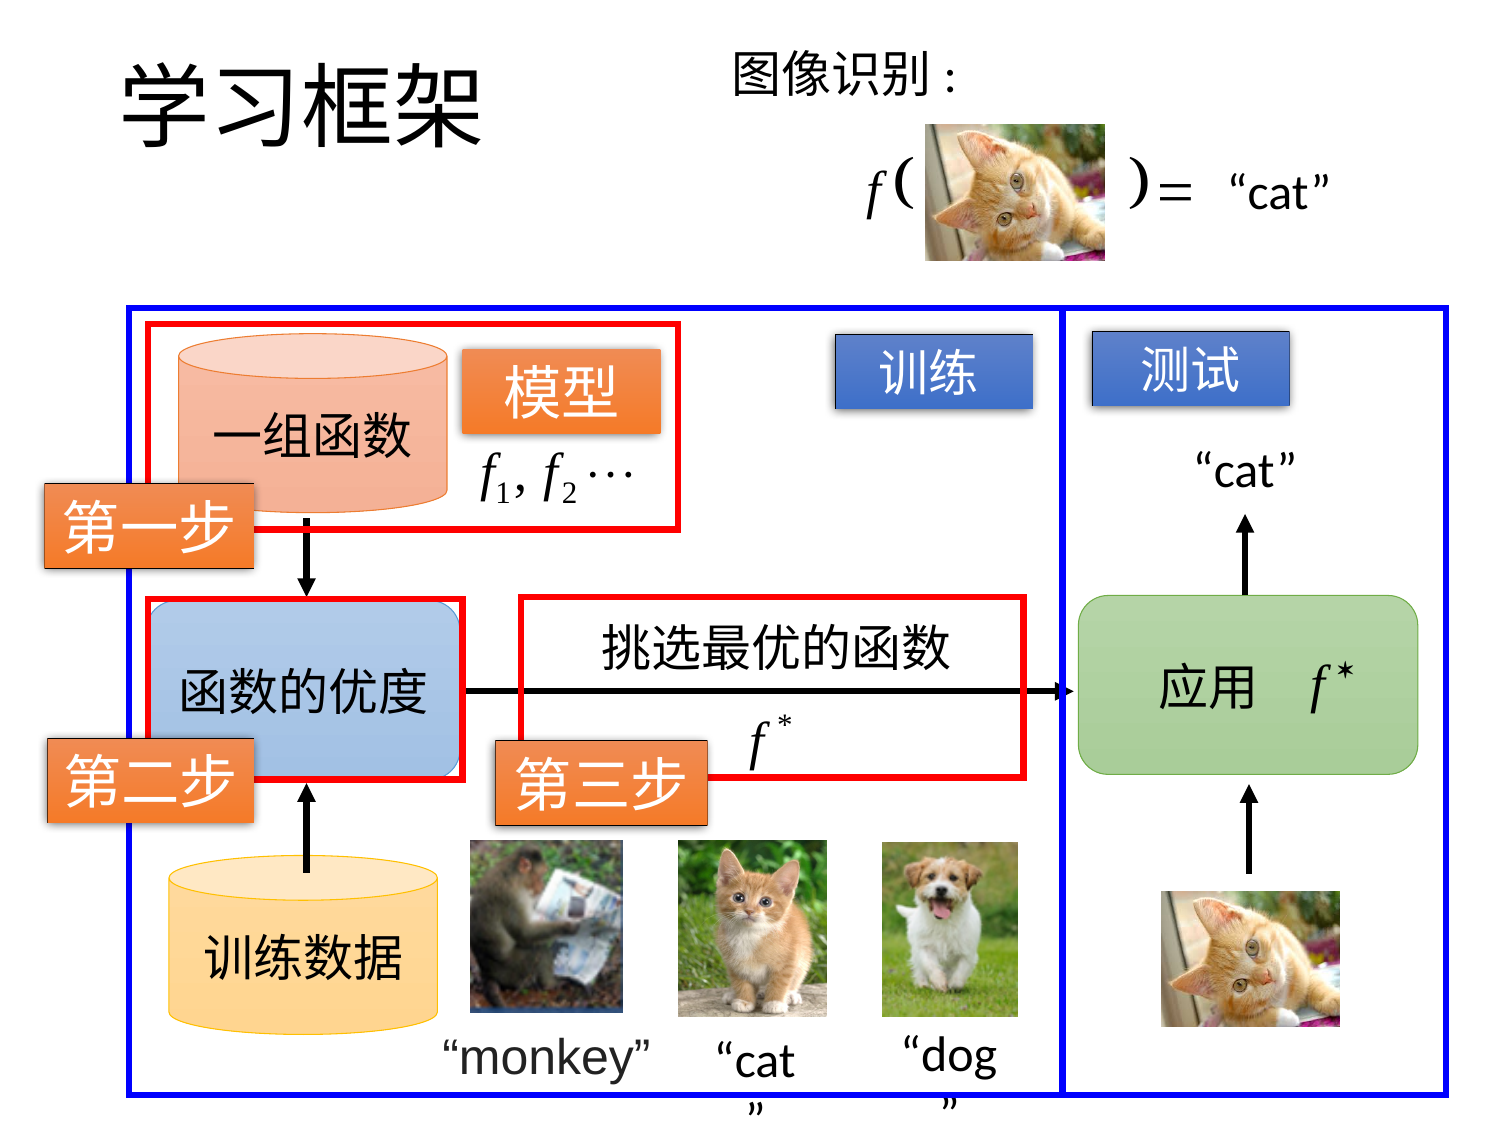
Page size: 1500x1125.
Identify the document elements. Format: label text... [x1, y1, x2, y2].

text_box [147, 323, 679, 530]
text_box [848, 124, 1397, 261]
text_box 第一步 [44, 483, 254, 569]
title 学习框架 [103, 2, 1397, 220]
text_box [520, 692, 1024, 779]
picture [678, 840, 827, 1017]
text_box [1061, 307, 1447, 1096]
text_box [462, 436, 645, 513]
text_box [128, 307, 1061, 732]
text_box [1291, 644, 1363, 725]
text_box 第三步 [495, 740, 708, 826]
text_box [731, 701, 803, 782]
picture [1161, 891, 1340, 1027]
text_box “cat” [690, 1096, 821, 1125]
text_box “dog” [884, 1096, 1015, 1125]
text_box 训练 [835, 334, 1033, 409]
text_box 测试 [1091, 331, 1290, 406]
text_box 第二步 [47, 738, 254, 823]
text_box [520, 596, 1024, 691]
picture [882, 842, 1018, 1017]
text_box [147, 598, 464, 781]
text_box [128, 692, 1061, 1096]
text_box 图像识别: [716, 34, 1228, 110]
picture [470, 840, 623, 1013]
